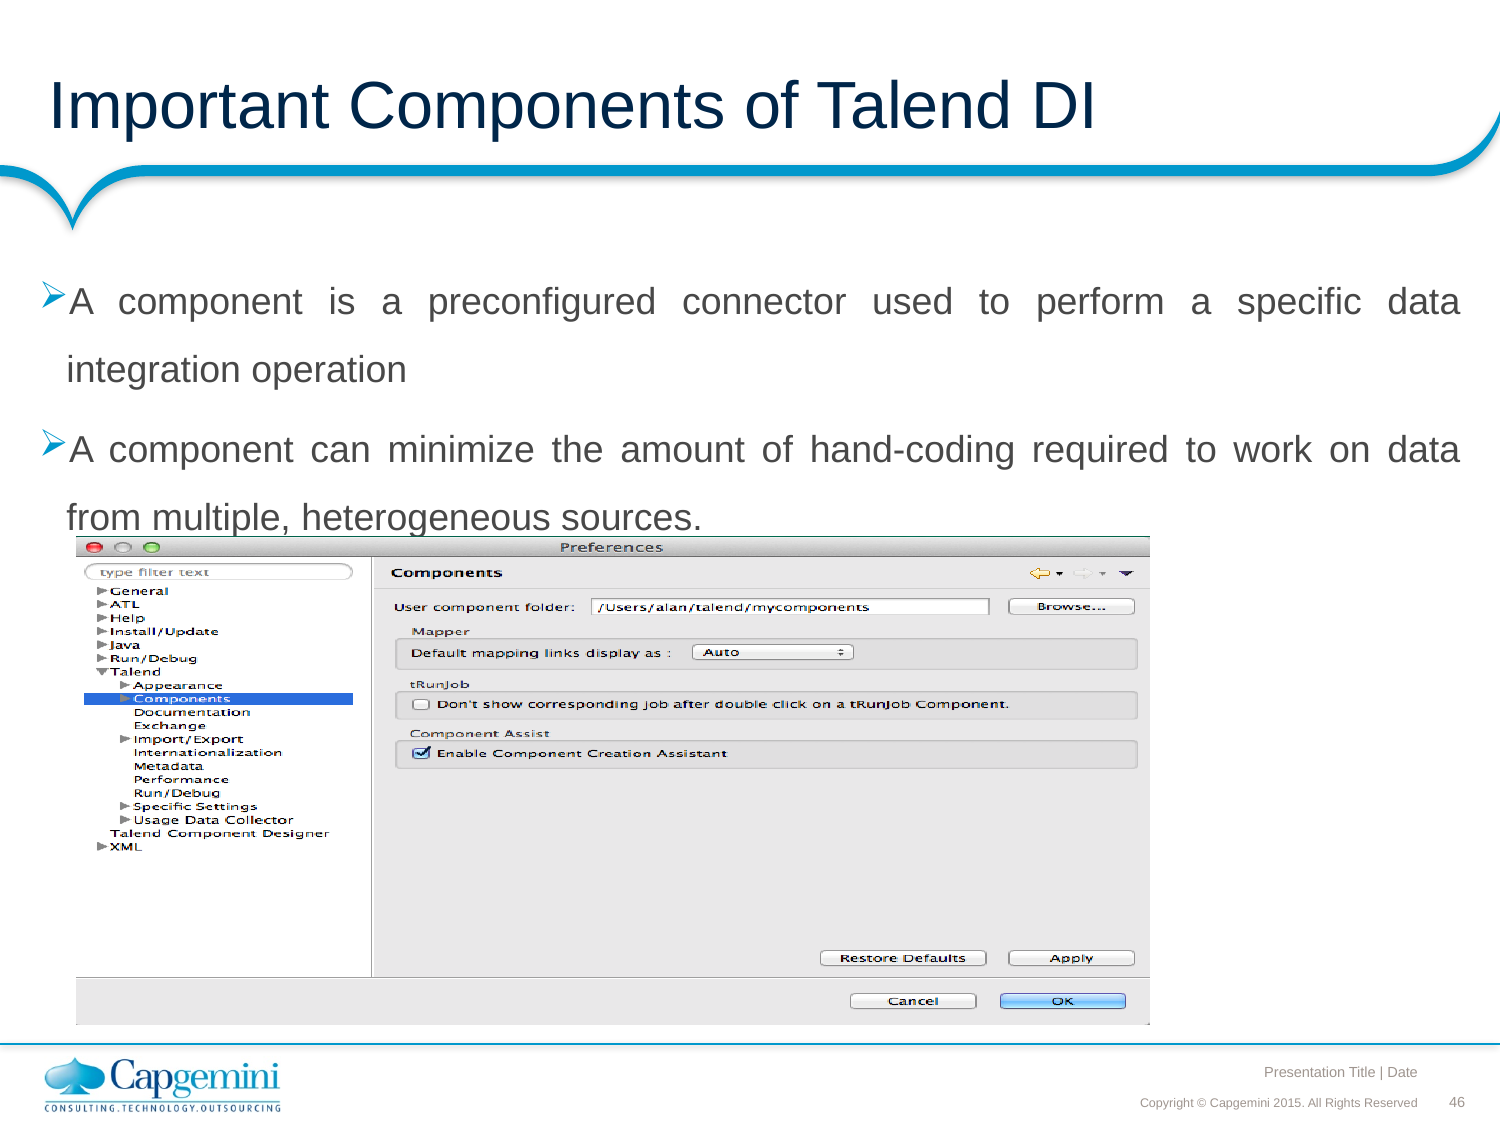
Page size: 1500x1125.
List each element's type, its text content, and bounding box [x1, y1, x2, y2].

list A component is a preconfigured connector used to perform a specific data integration operation A component can minimize the amount of hand-coding required to work on data from multiple, heterogeneous sources. [21, 243, 1473, 1005]
picture [44, 1056, 281, 1113]
title Important Components of Talend DI [0, 0, 1500, 165]
picture [76, 536, 1150, 1025]
